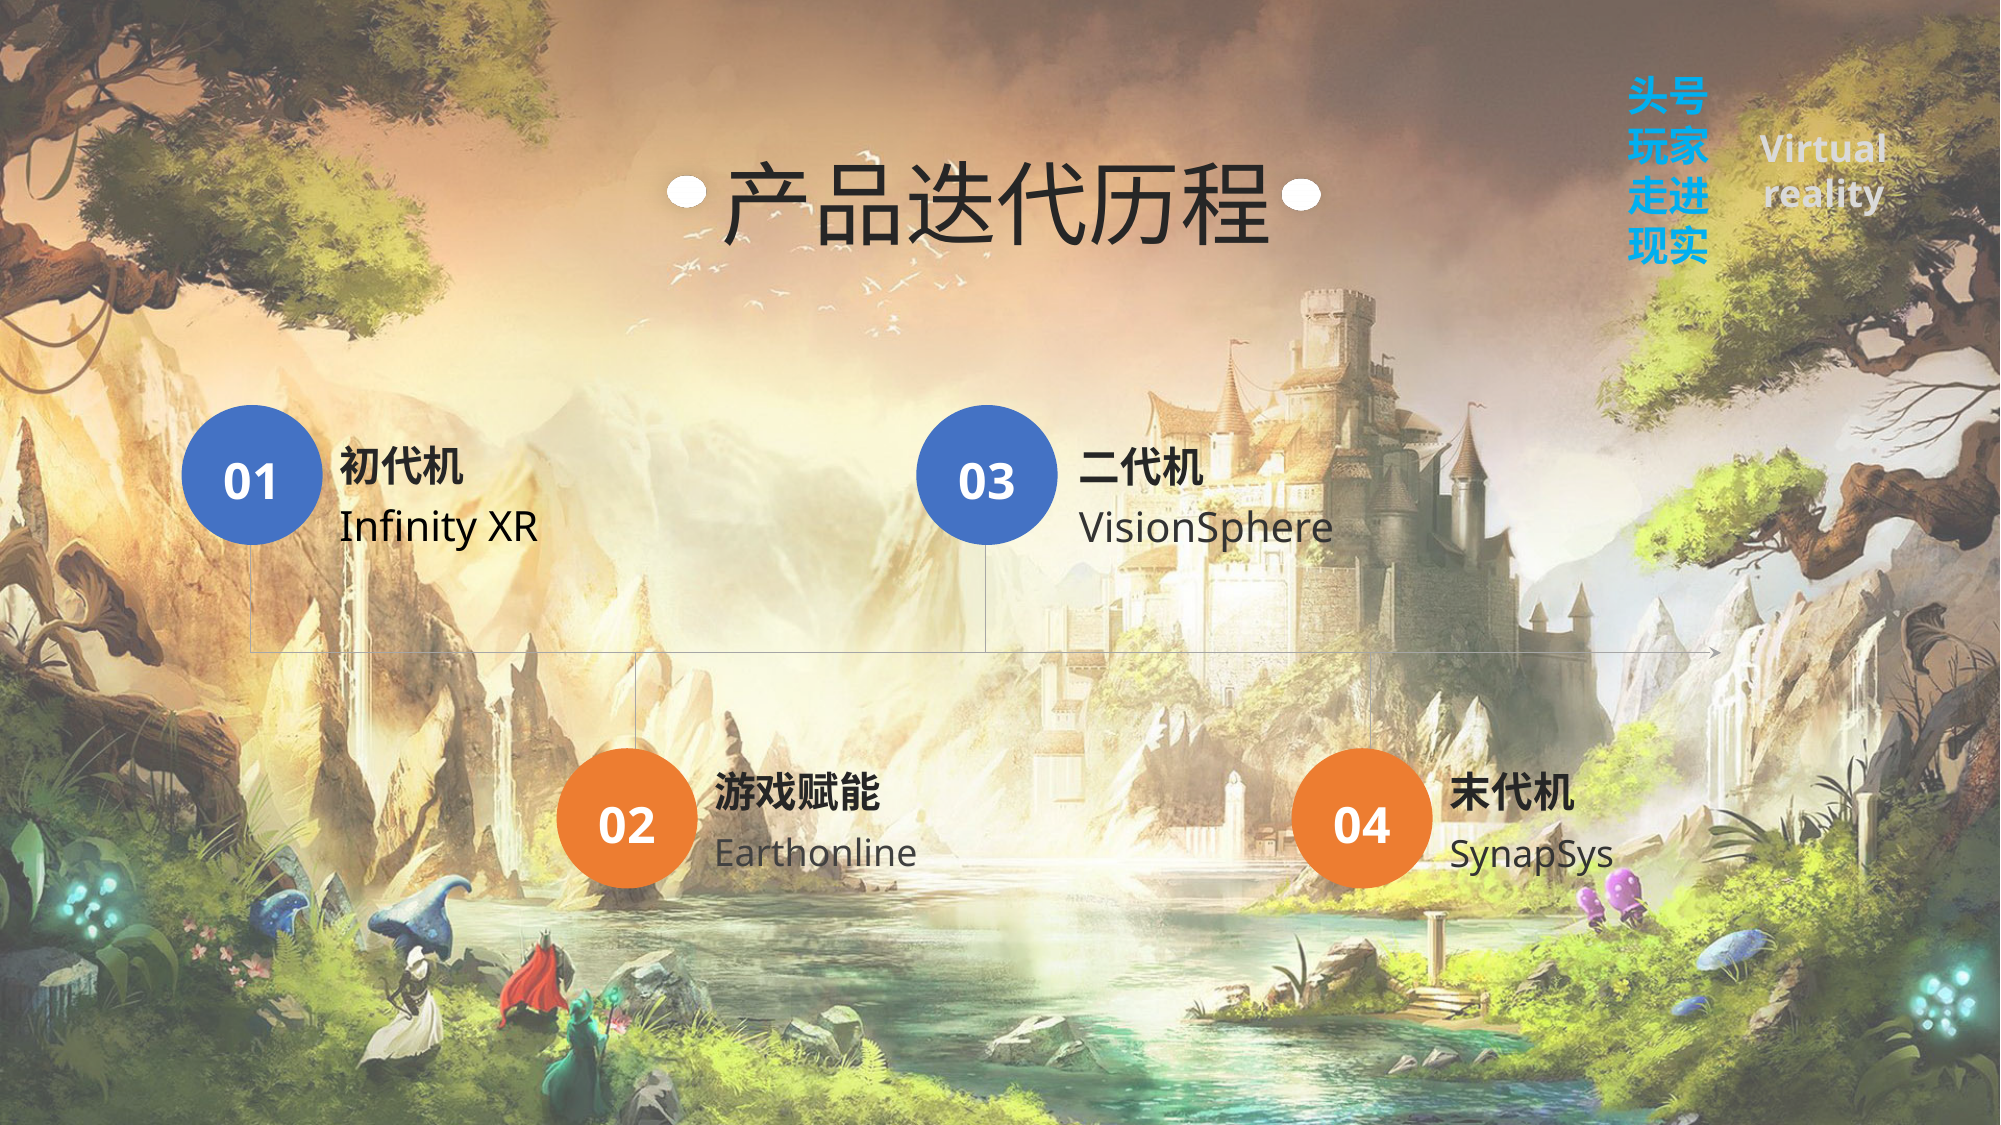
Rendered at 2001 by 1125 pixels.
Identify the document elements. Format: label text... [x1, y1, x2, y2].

text_box 头号玩家走进现实 [1592, 31, 1746, 308]
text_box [627, 139, 1351, 266]
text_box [324, 422, 1851, 909]
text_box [181, 404, 1722, 889]
text_box Virtual reality [1720, 87, 1927, 252]
